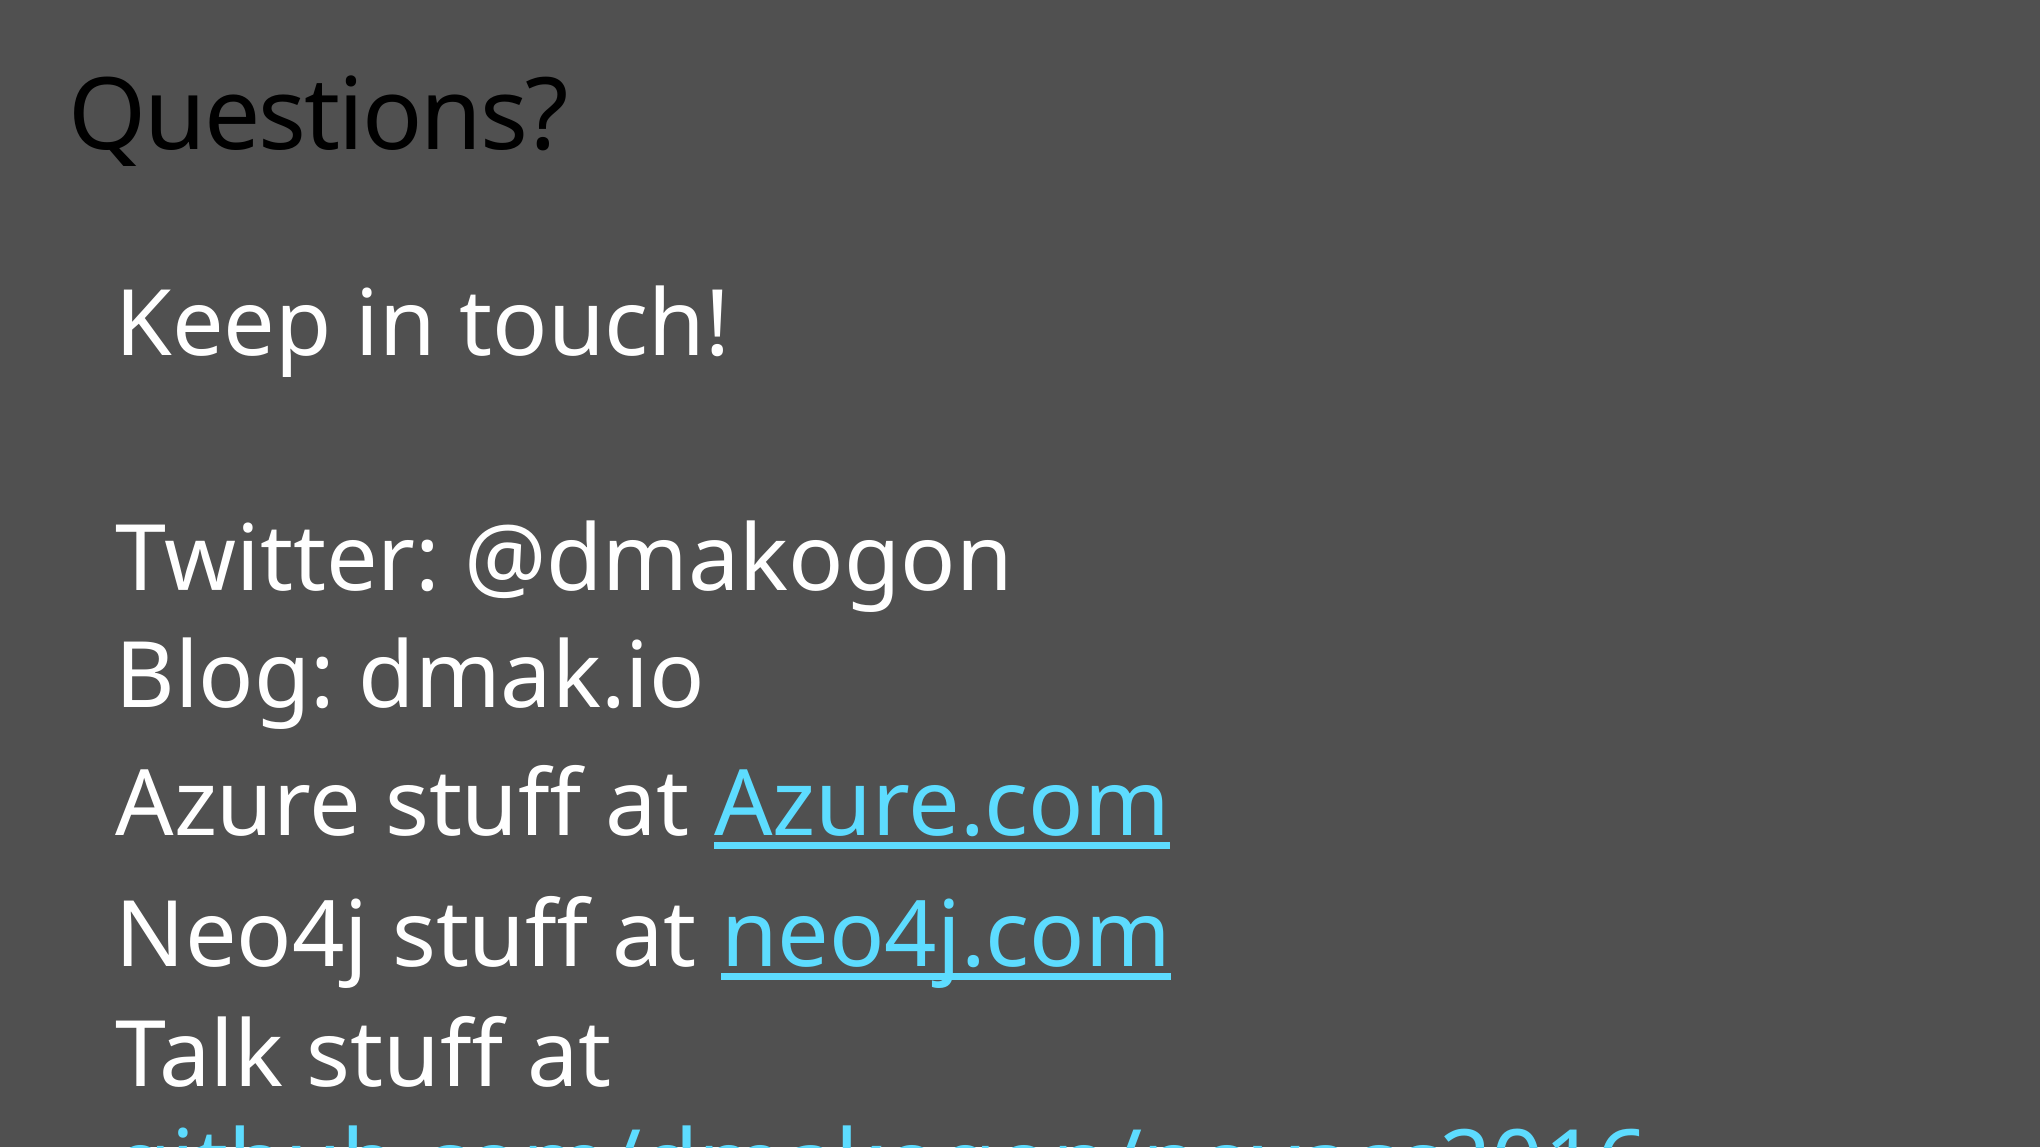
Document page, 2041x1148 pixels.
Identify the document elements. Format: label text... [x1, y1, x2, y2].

list Keep in touch! Twitter: @dmakogon Blog: dmak.io Azure stuff at Azure.com Neo4j stuff at neo4j.com Talk stuff at github.com/dmakogon/novacc2016 [90, 261, 2041, 1148]
title Questions? [45, 48, 1996, 199]
